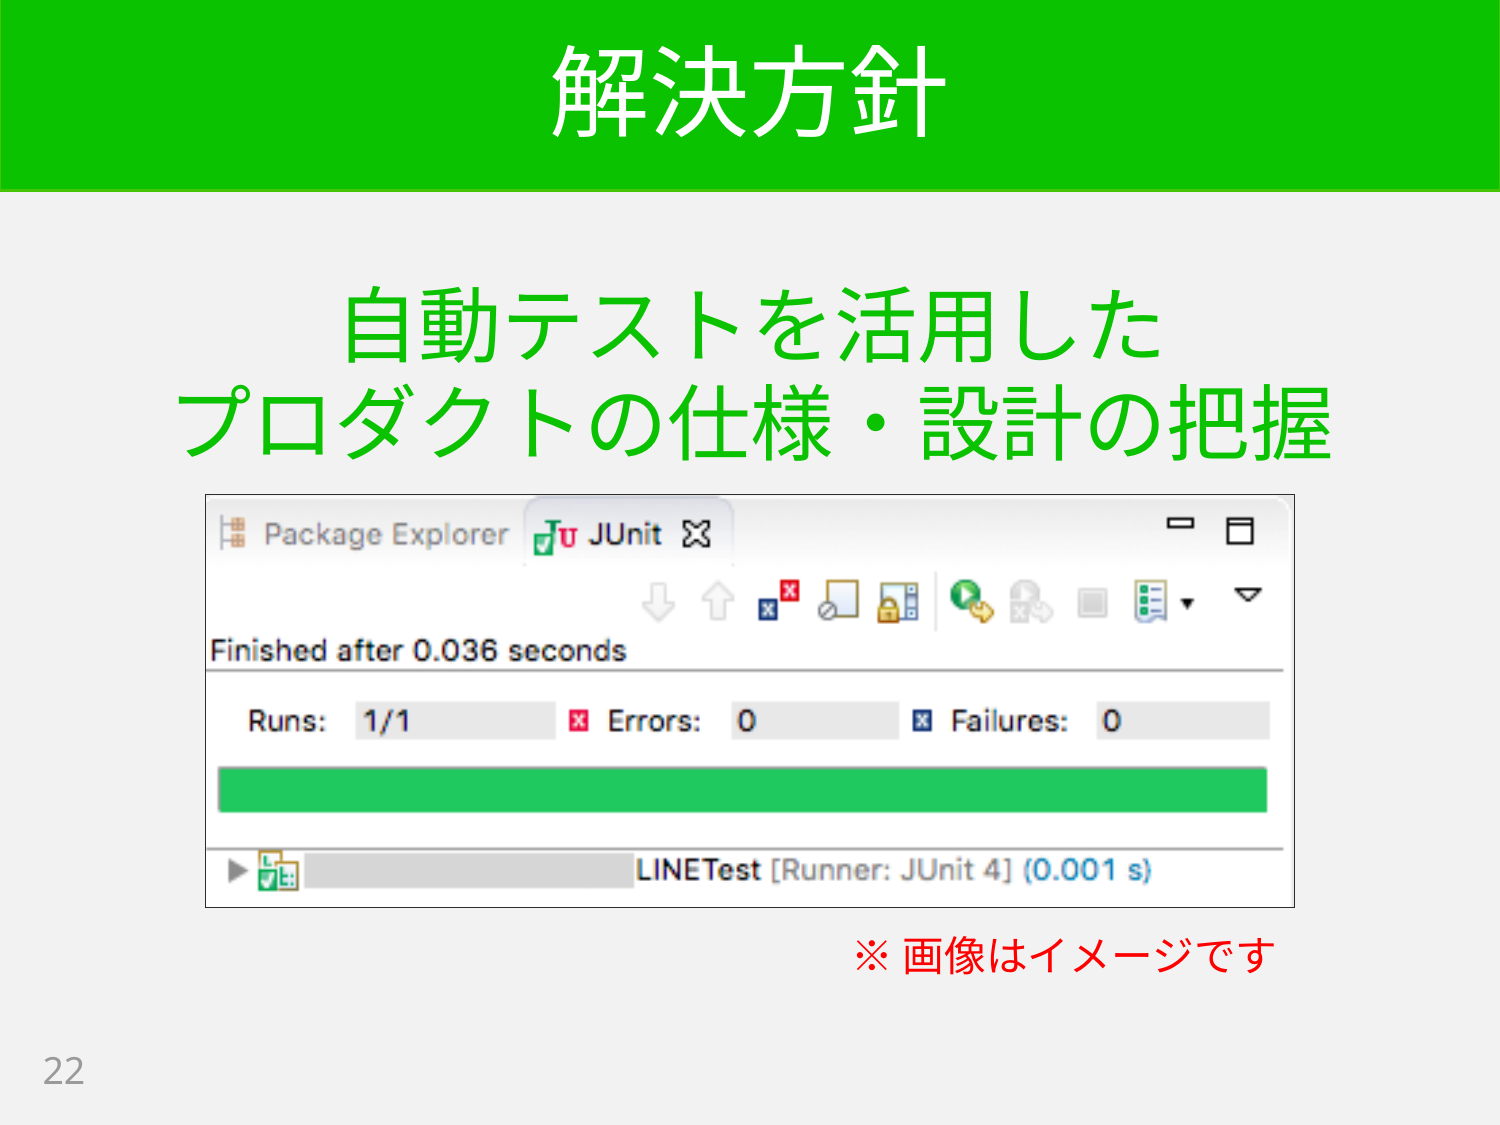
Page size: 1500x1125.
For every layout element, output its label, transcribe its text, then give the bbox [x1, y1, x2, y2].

list 自動テストを活用した プロダクトの仕様・設計の把握 [103, 277, 1397, 1000]
text_box ※画像はイメージです [103, 909, 1293, 1000]
slide_number 22 [27, 1042, 146, 1102]
title 解決方針 [0, 53, 1500, 140]
picture [205, 494, 1295, 908]
